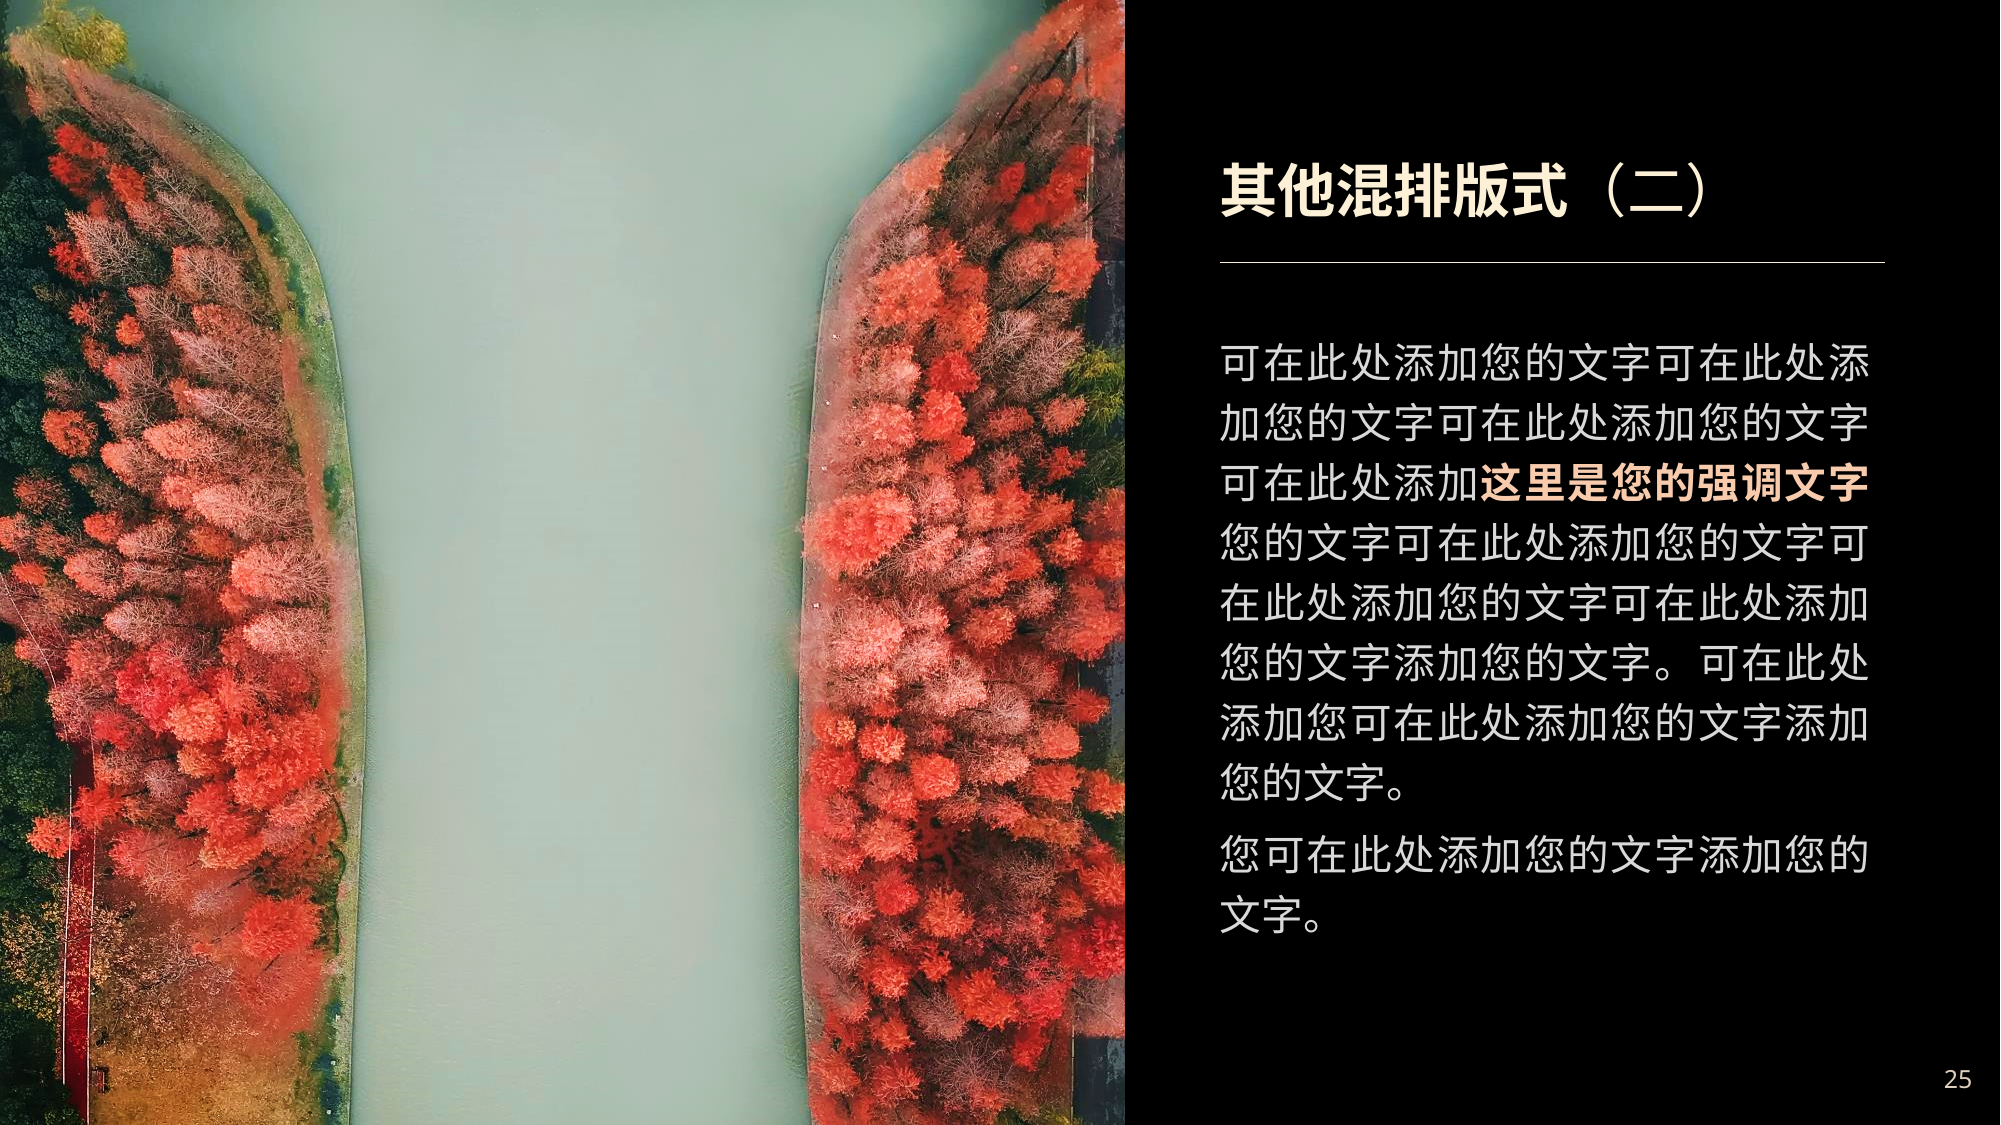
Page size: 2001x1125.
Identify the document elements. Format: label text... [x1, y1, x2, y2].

picture [0, 0, 1125, 1125]
slide_number 25 [1817, 1052, 1988, 1109]
text_box 其他混排版式（二） [1204, 126, 1902, 232]
text_box 可在此处添加您的文字可在此处添加您的文字可在此处添加您的文字可在此处添加这里是您的强调文字您的文字可在此处添加您的文字可在此处添加您的文字可在此处添加您的文字添加您的文字。可在此处添加您可在此处添加您的文字添加您的文字。 您可在此处添加您的文字添加您的文字。 [1204, 319, 1885, 947]
